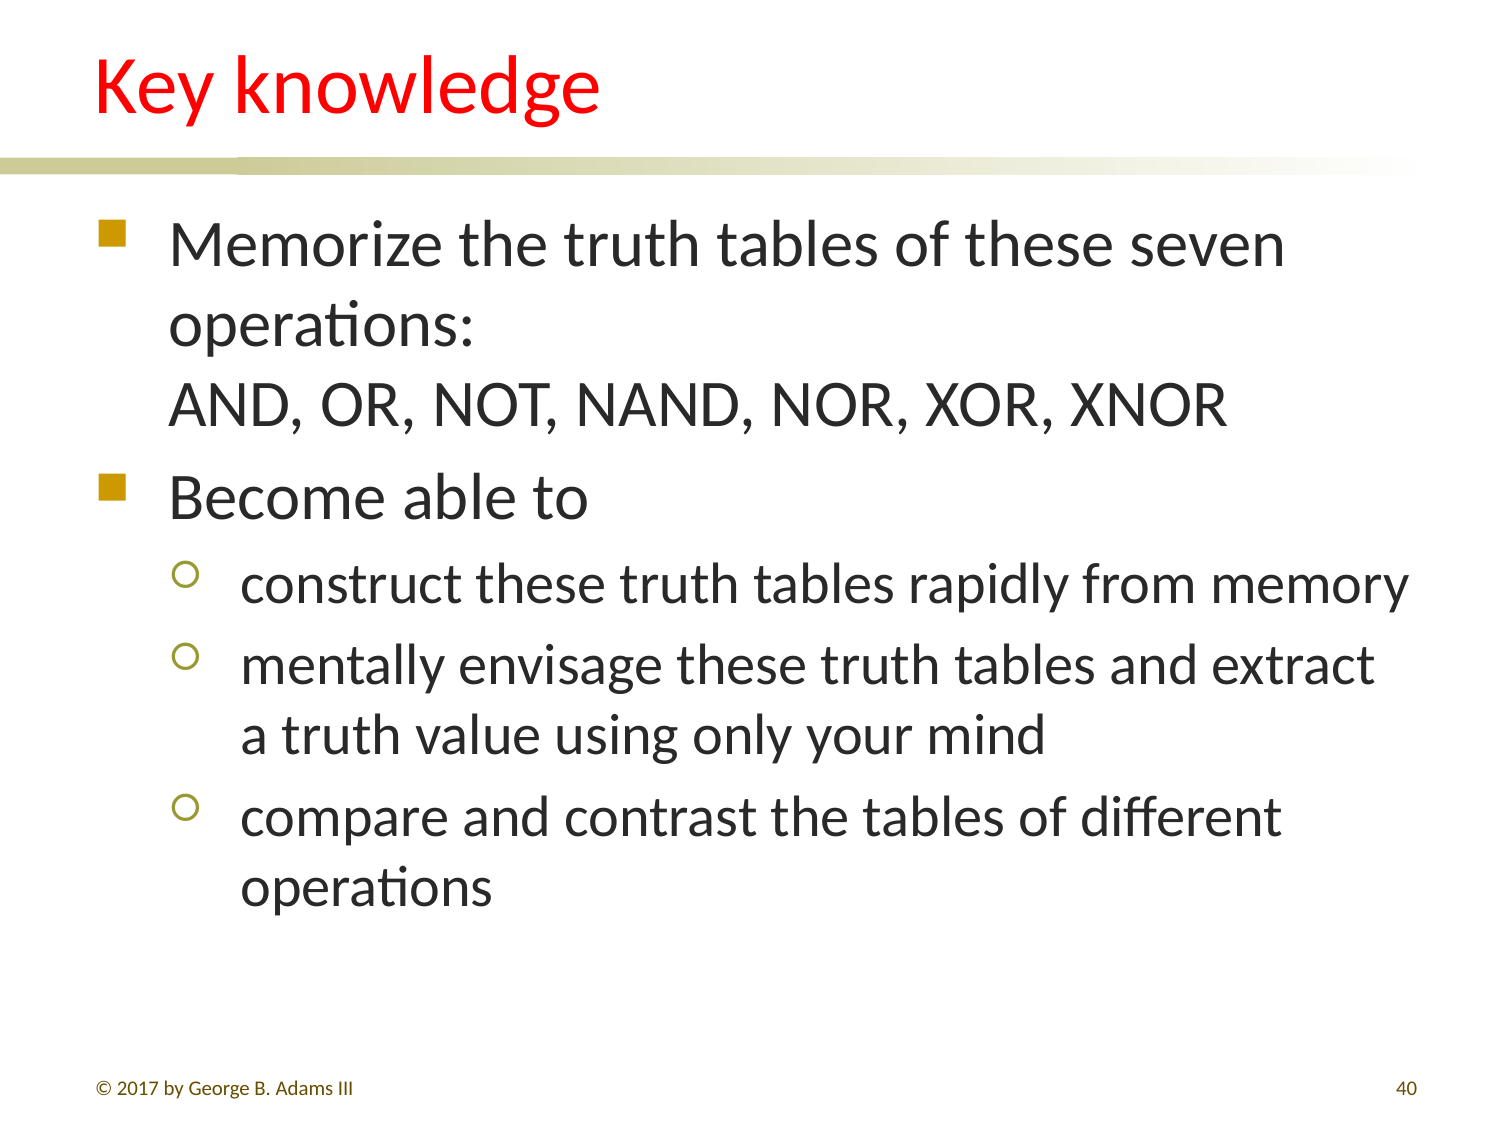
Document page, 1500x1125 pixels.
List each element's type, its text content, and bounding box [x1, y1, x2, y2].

title Key knowledge [79, 15, 1432, 139]
list Memorize the truth tables of these seven operations: AND, OR, NOT, NAND, NOR, XOR, XNOR Become able to construct these truth tables rapidly from memory mentally envisage these truth tables and extract a truth value using only your mind compare and contrast the tables of different operations [79, 192, 1433, 1000]
slide_number 40 [1119, 1067, 1433, 1099]
slide_number © 2017 by George B. Adams III [79, 1067, 406, 1099]
